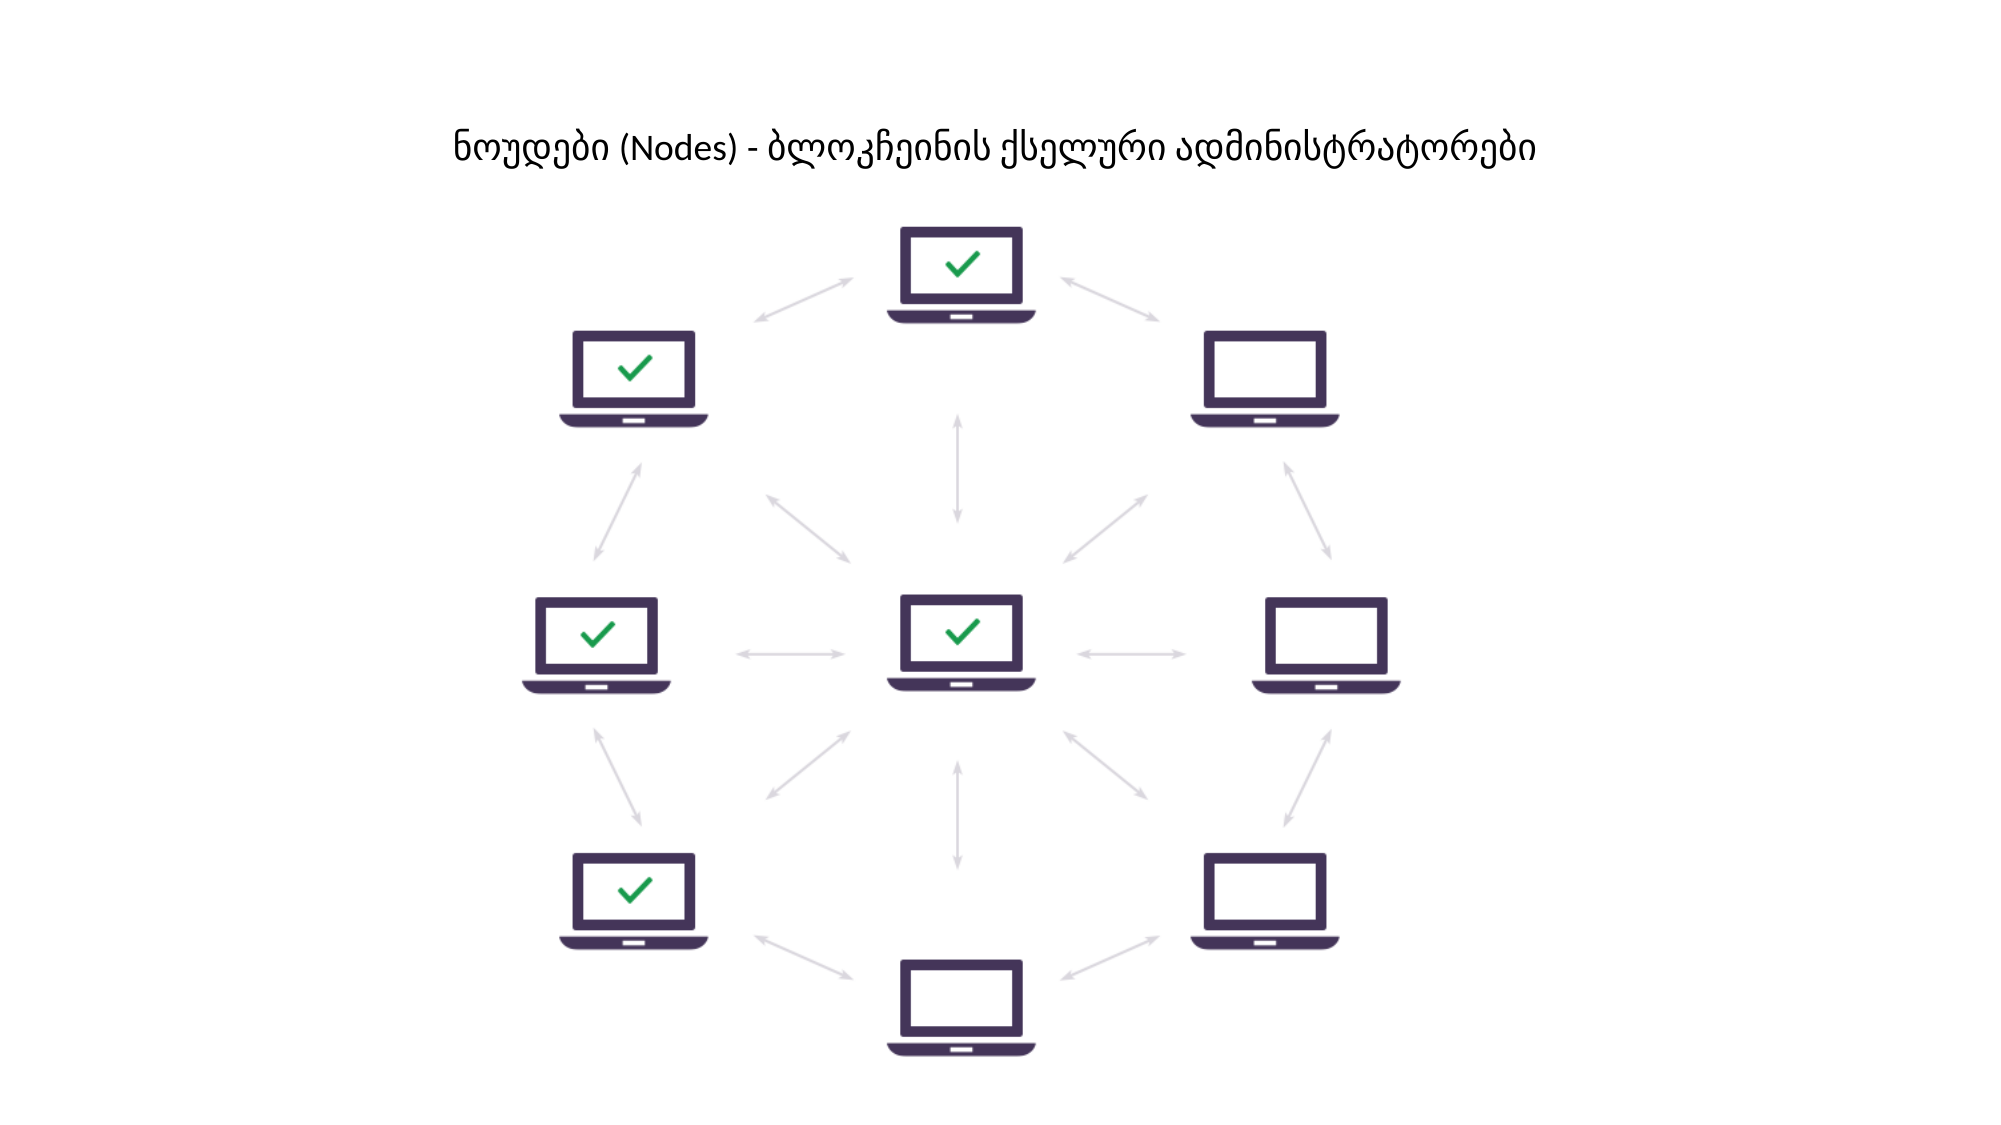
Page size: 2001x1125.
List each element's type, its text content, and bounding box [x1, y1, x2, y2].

text_box ნოუდები (Nodes) - ბლოკჩეინის ქსელური ადმინისტრატორები [438, 93, 1553, 176]
picture [373, 195, 1553, 1085]
